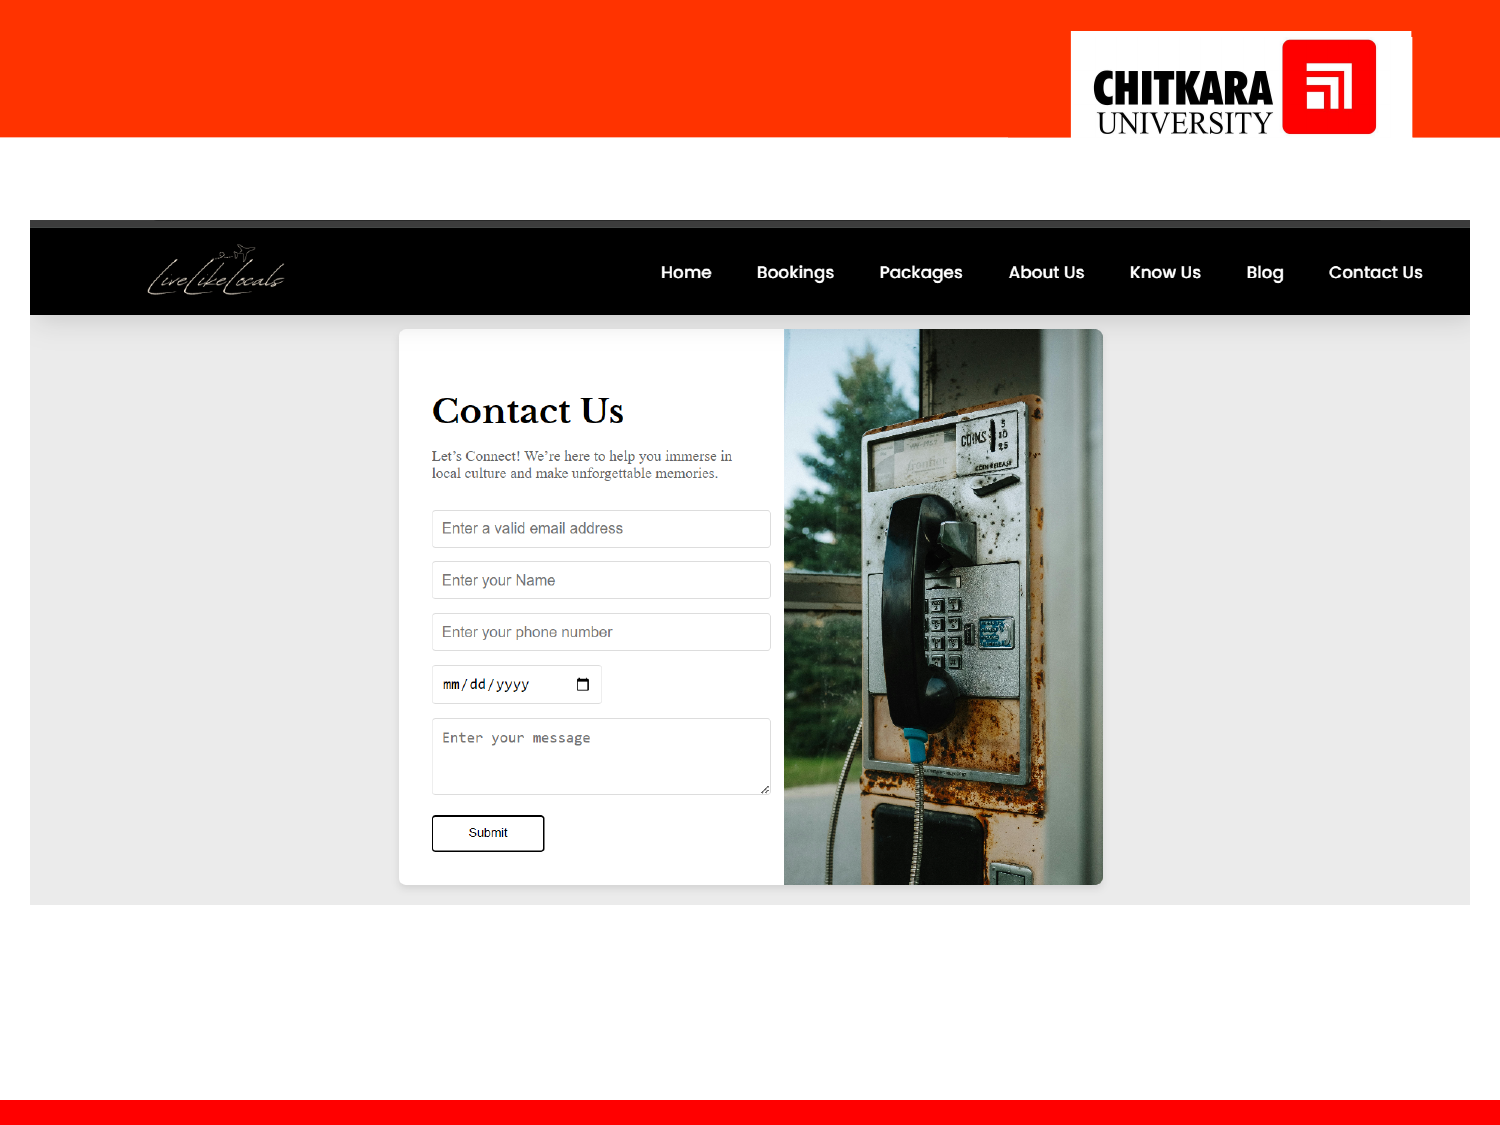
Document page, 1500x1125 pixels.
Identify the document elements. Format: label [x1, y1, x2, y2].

picture [29, 220, 1471, 905]
picture [1074, 37, 1391, 138]
